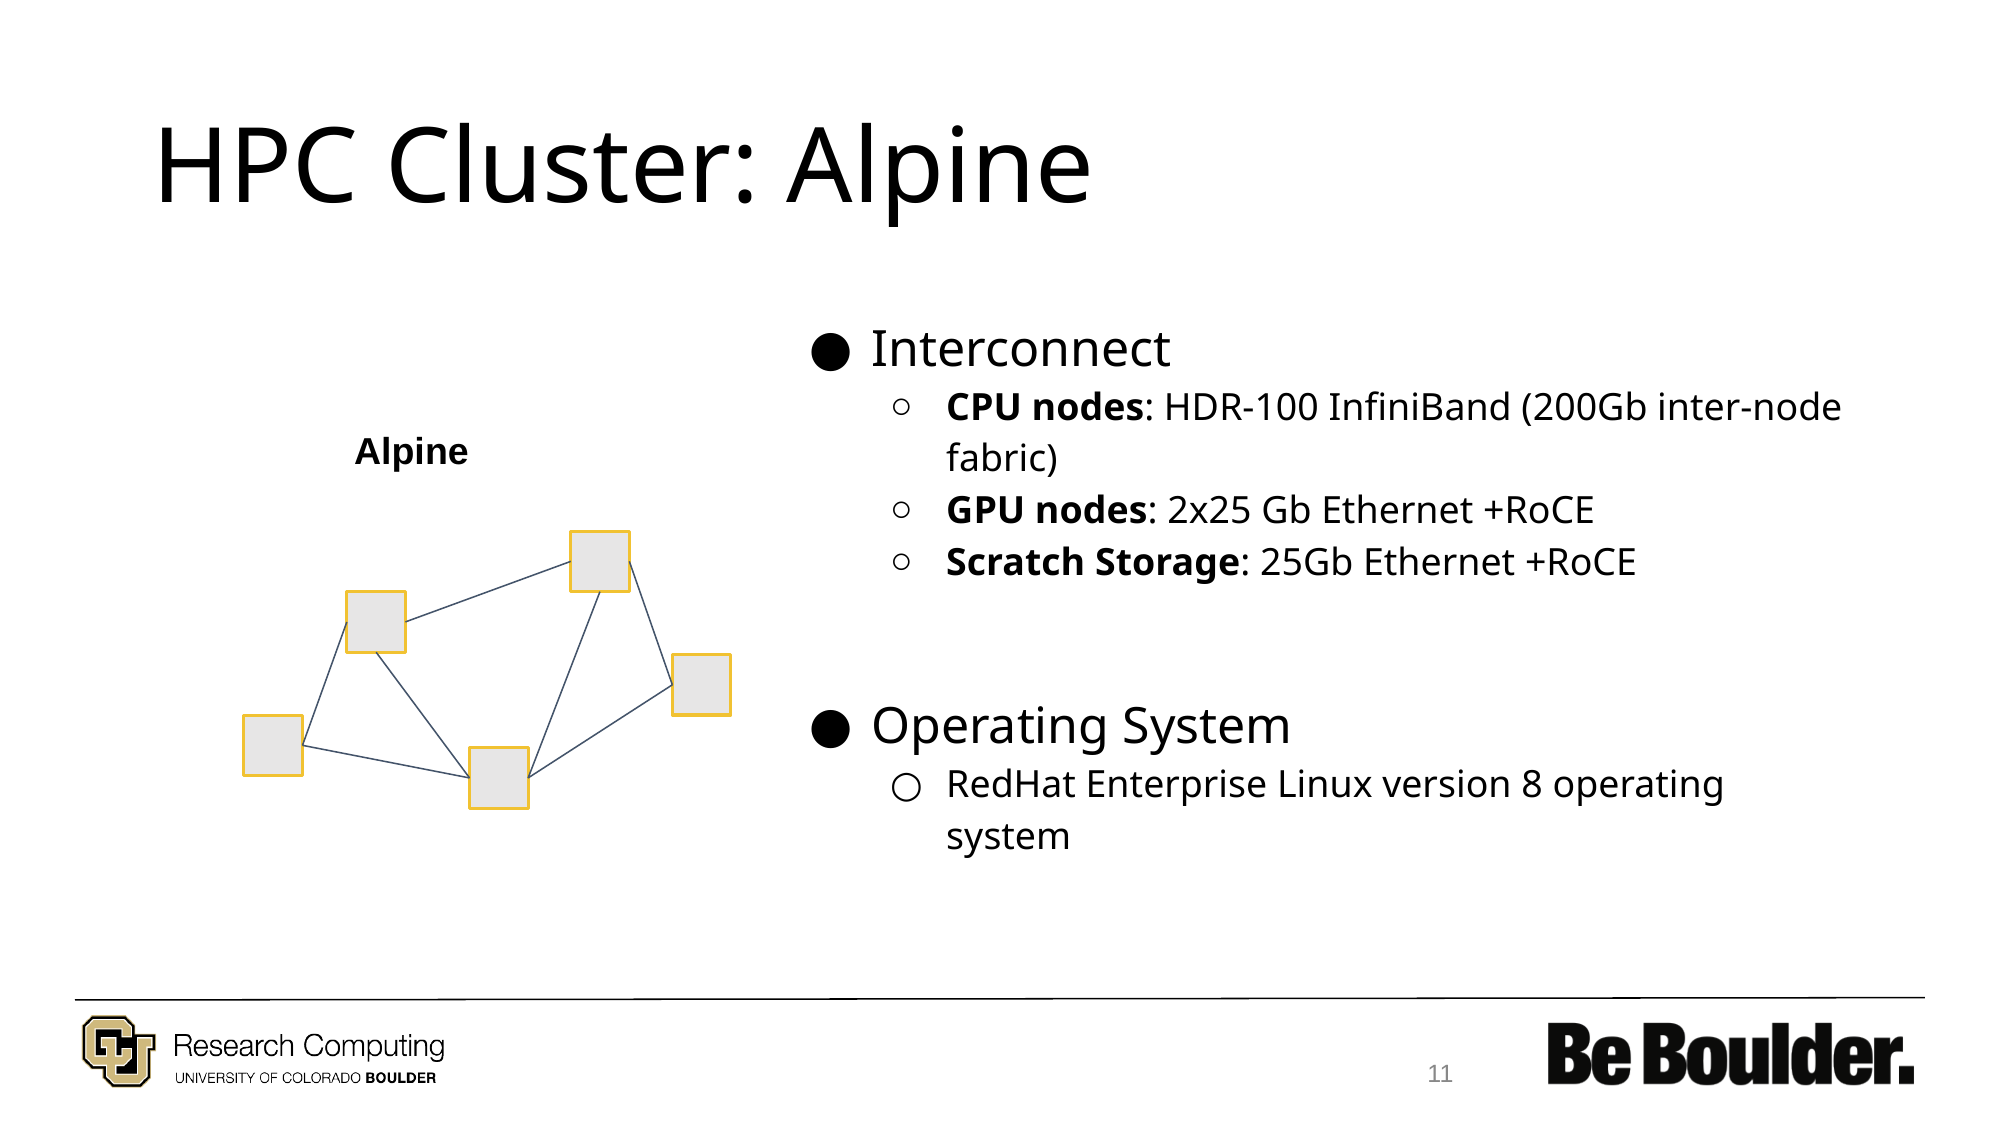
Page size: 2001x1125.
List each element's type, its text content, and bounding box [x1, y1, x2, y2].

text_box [243, 411, 732, 809]
title HPC Cluster: Alpine [137, 59, 1863, 278]
slide_number 11 [1412, 1042, 1525, 1103]
picture [81, 1015, 444, 1088]
list Interconnect CPU nodes: HDR-100 InfiniBand (200Gb inter-node fabric) GPU nodes: 2x25 Gb Ethernet +RoCE Scratch Storage: 25Gb Ethernet +RoCE Operating System RedHat Enterprise Linux version 8 operating system [781, 299, 1863, 983]
picture [1524, 1015, 1938, 1088]
